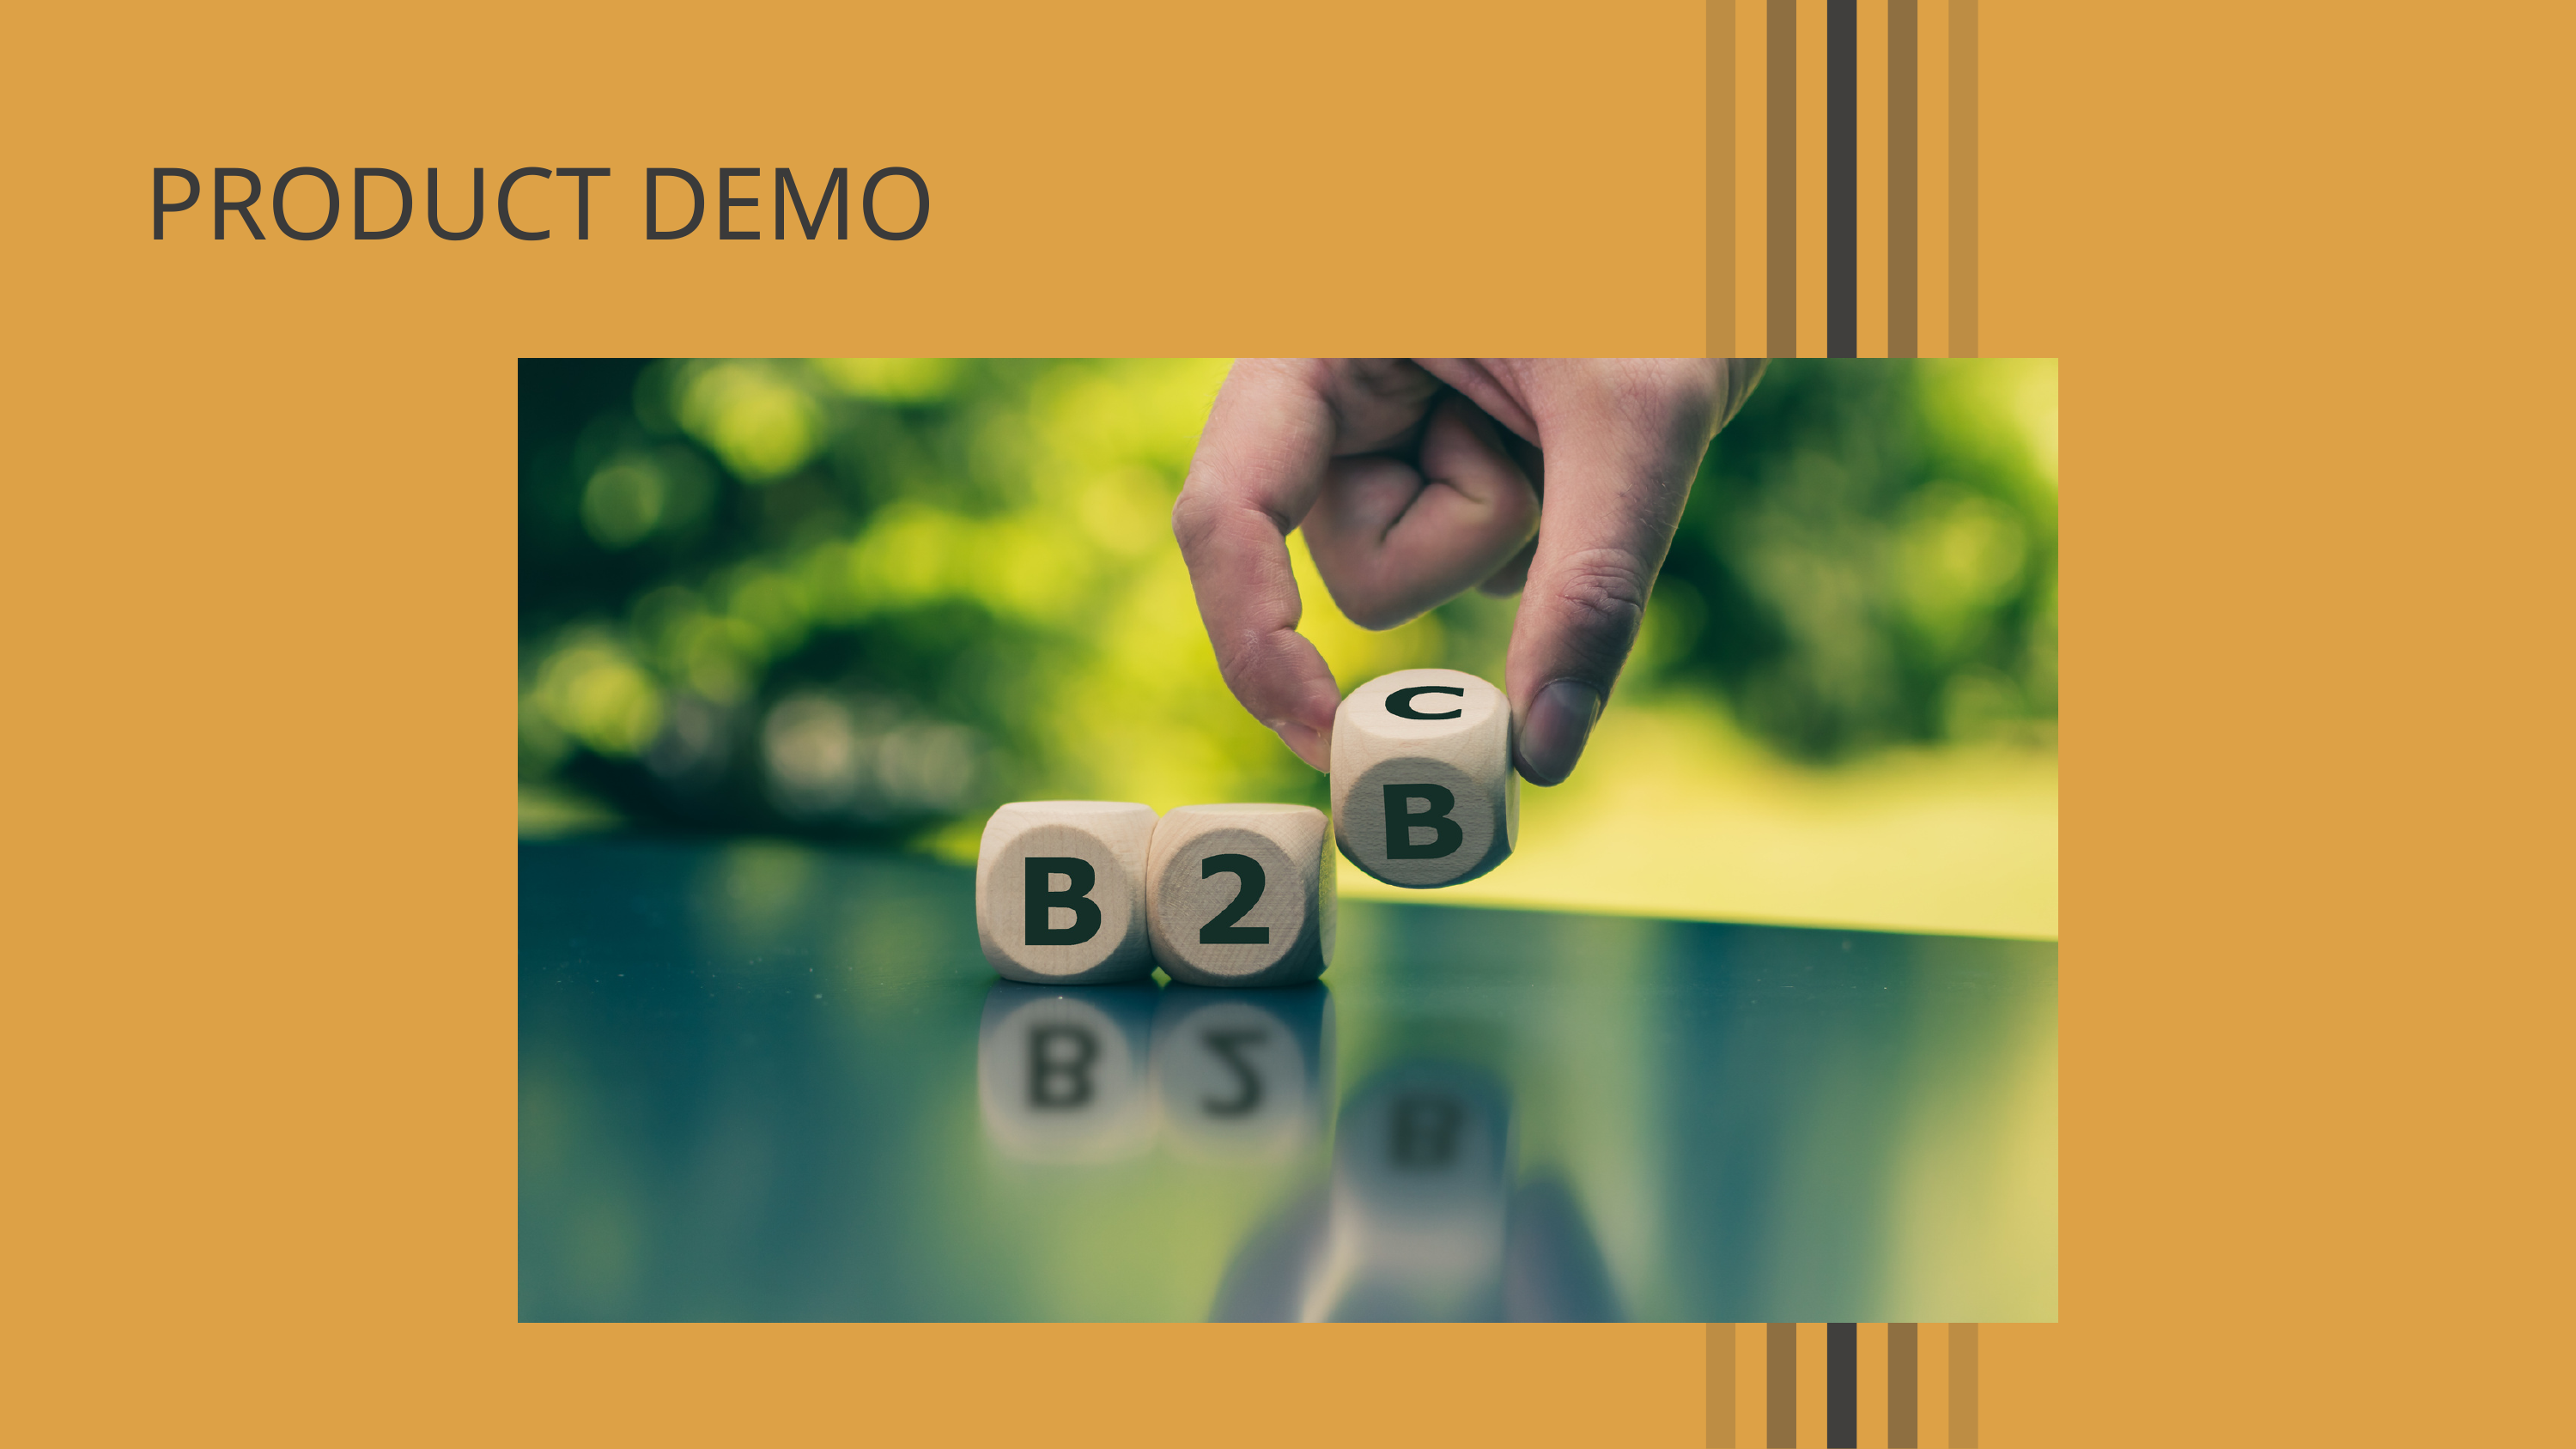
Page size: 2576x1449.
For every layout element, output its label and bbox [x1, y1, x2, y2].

text_box [1705, 0, 1978, 355]
picture [517, 358, 2058, 1323]
text_box [1705, 1330, 1978, 1449]
text_box [144, 144, 1113, 355]
